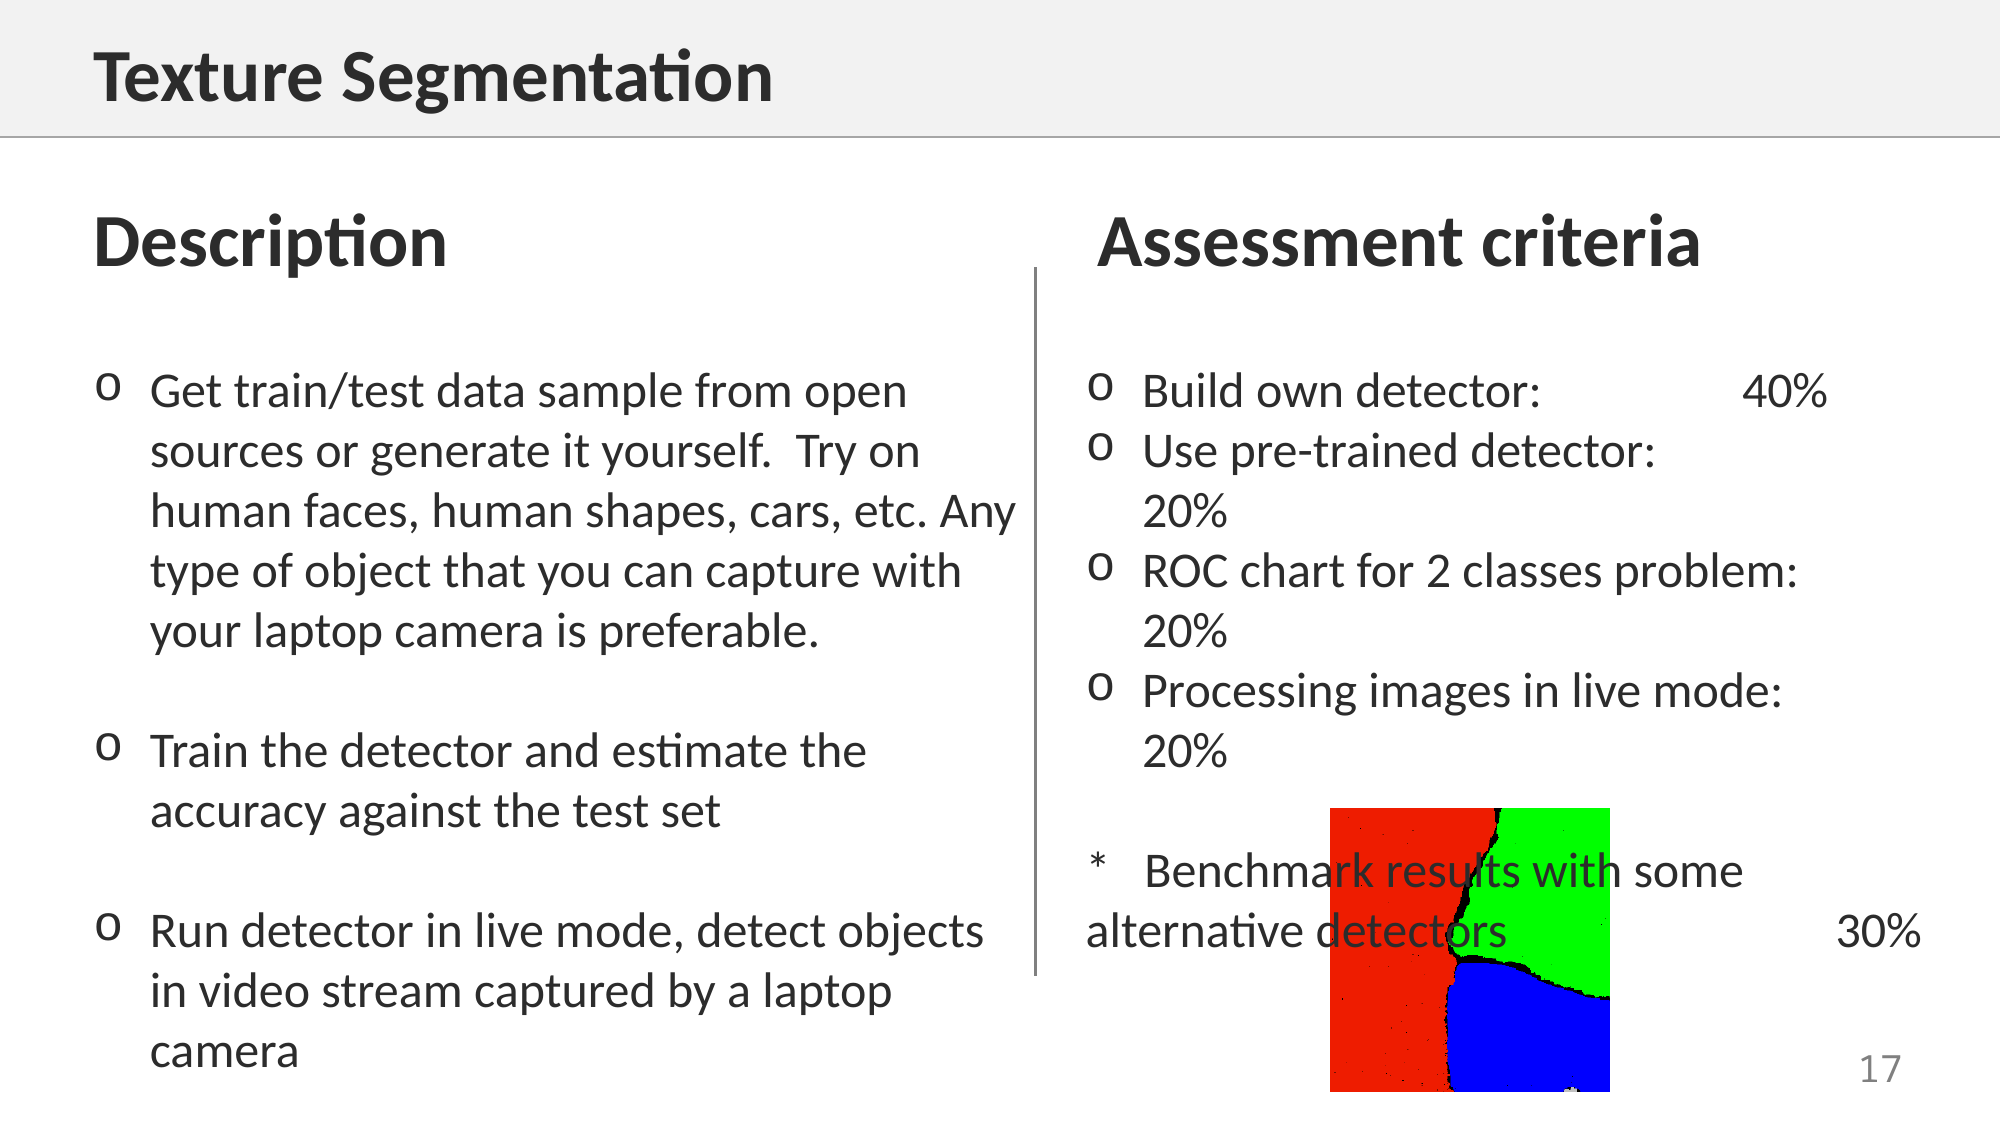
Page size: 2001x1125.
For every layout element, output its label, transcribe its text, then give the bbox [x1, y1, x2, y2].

picture [1330, 808, 1610, 1092]
text_box Description [78, 184, 611, 290]
text_box Get train/test data sample from open sources or generate it yourself. Try on human faces, human shapes, cars, etc. Any type of object that you can capture with your laptop camera is preferable. Train the detector and estimate the accuracy against the test set Run detector in live mode, detect objects in video stream captured by a laptop camera [78, 349, 1036, 1085]
text_box Texture Segmentation [78, 19, 1544, 124]
text_box Build own detector: 40% Use pre-trained detector: 20% ROC chart for 2 classes problem: 20% Processing images in live mode: 20% * Benchmark results with some alternative detectors 30% [1070, 349, 1945, 965]
text_box Assessment criteria [1082, 184, 1922, 290]
